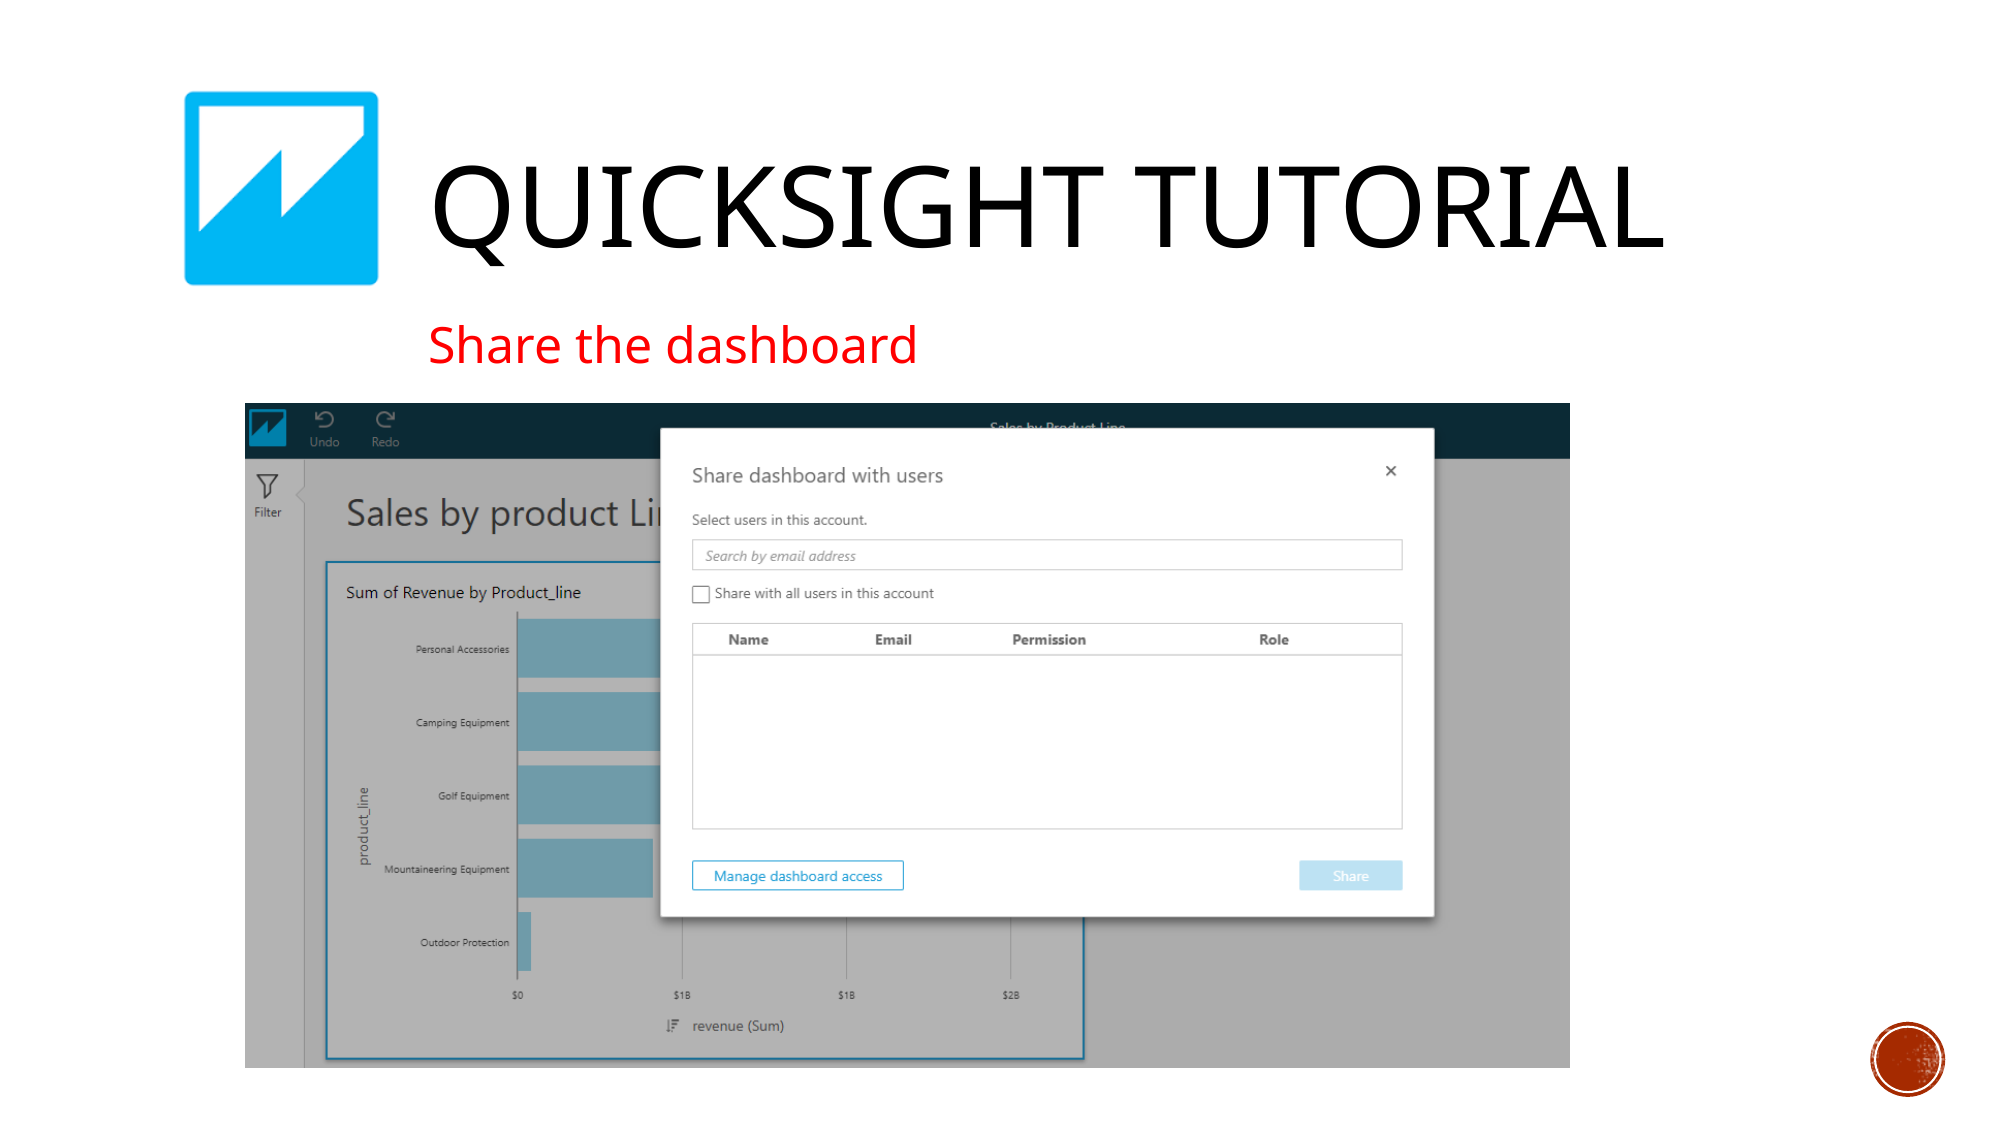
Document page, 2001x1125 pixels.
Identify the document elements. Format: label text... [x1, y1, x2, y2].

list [249, 406, 1567, 1066]
title QuickSight Tutorial [414, 79, 1826, 344]
picture [149, 56, 414, 321]
text_box Share the dashboard [413, 306, 1352, 381]
